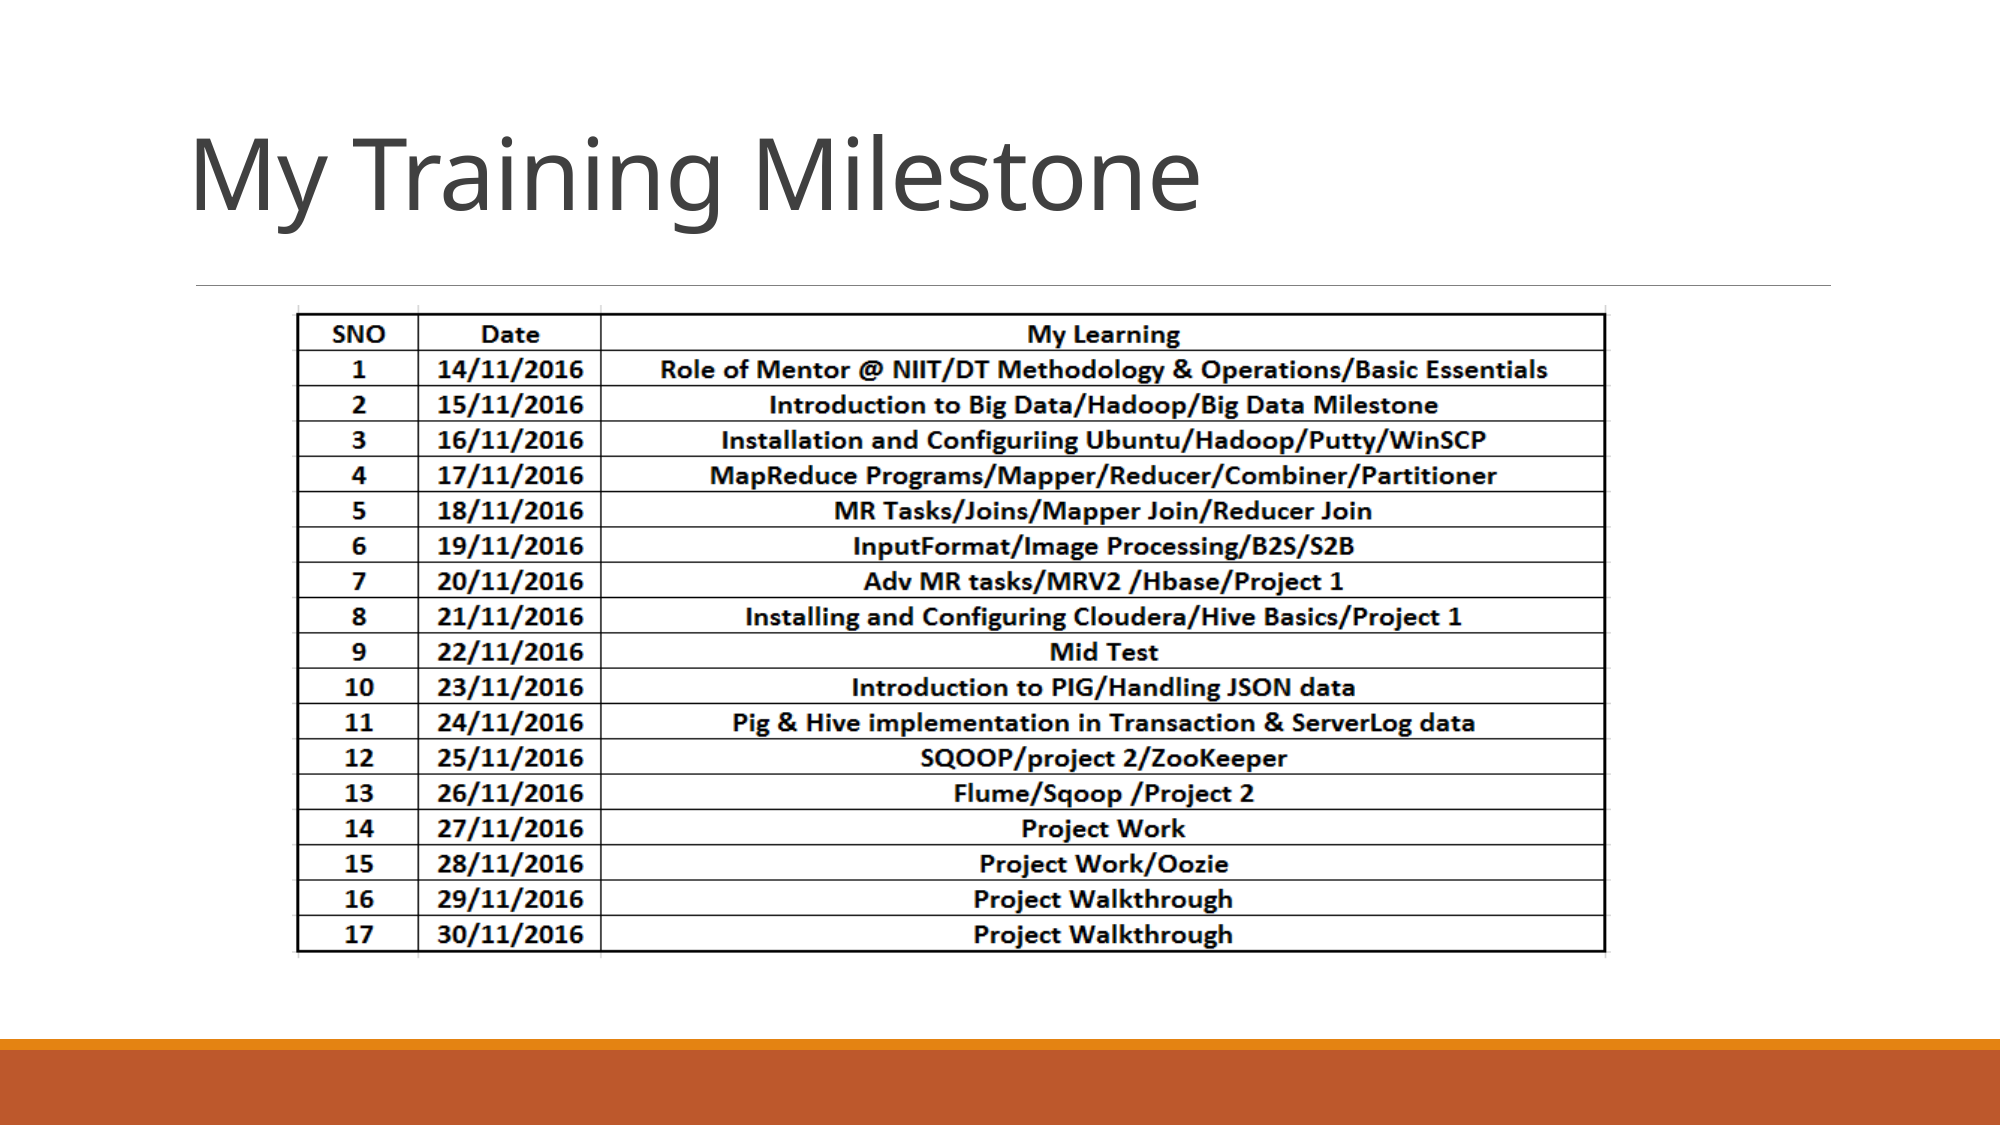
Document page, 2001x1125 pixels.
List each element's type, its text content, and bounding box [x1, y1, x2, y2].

title My Training Milestone [172, 0, 1823, 238]
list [292, 304, 1612, 962]
